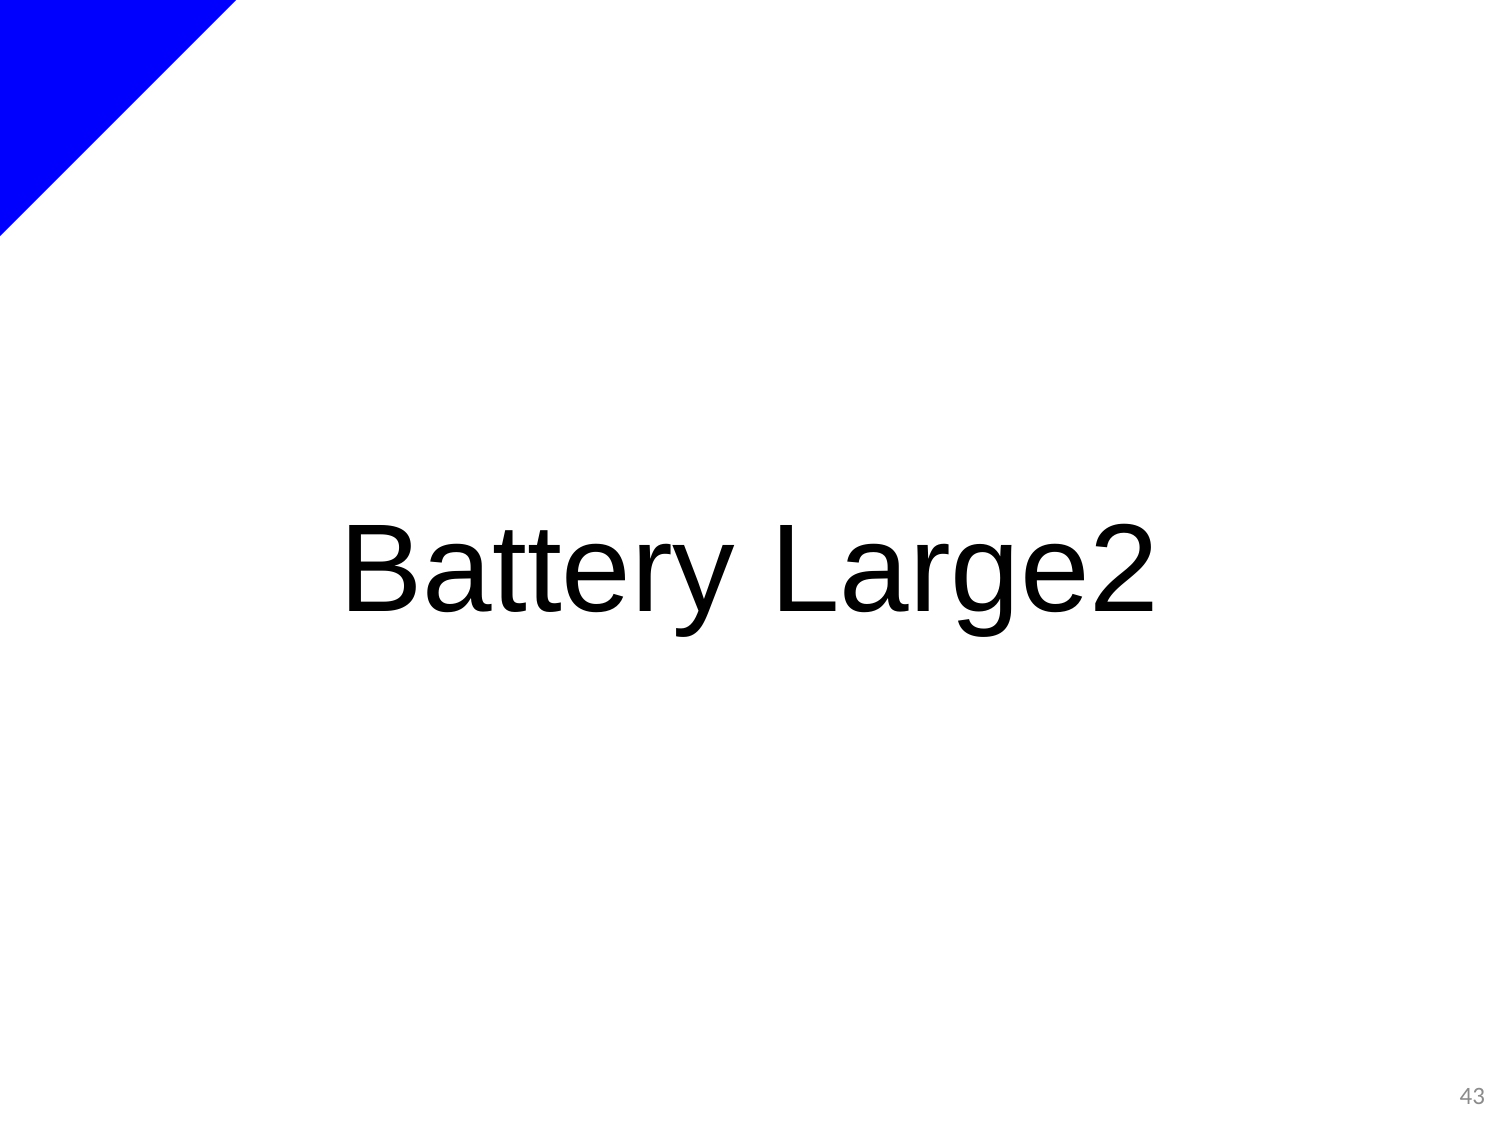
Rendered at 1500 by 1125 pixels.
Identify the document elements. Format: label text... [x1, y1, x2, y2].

text_box [0, 0, 238, 238]
text_box Battery Large2 [325, 479, 1175, 644]
slide_number 43 [1162, 1065, 1500, 1125]
